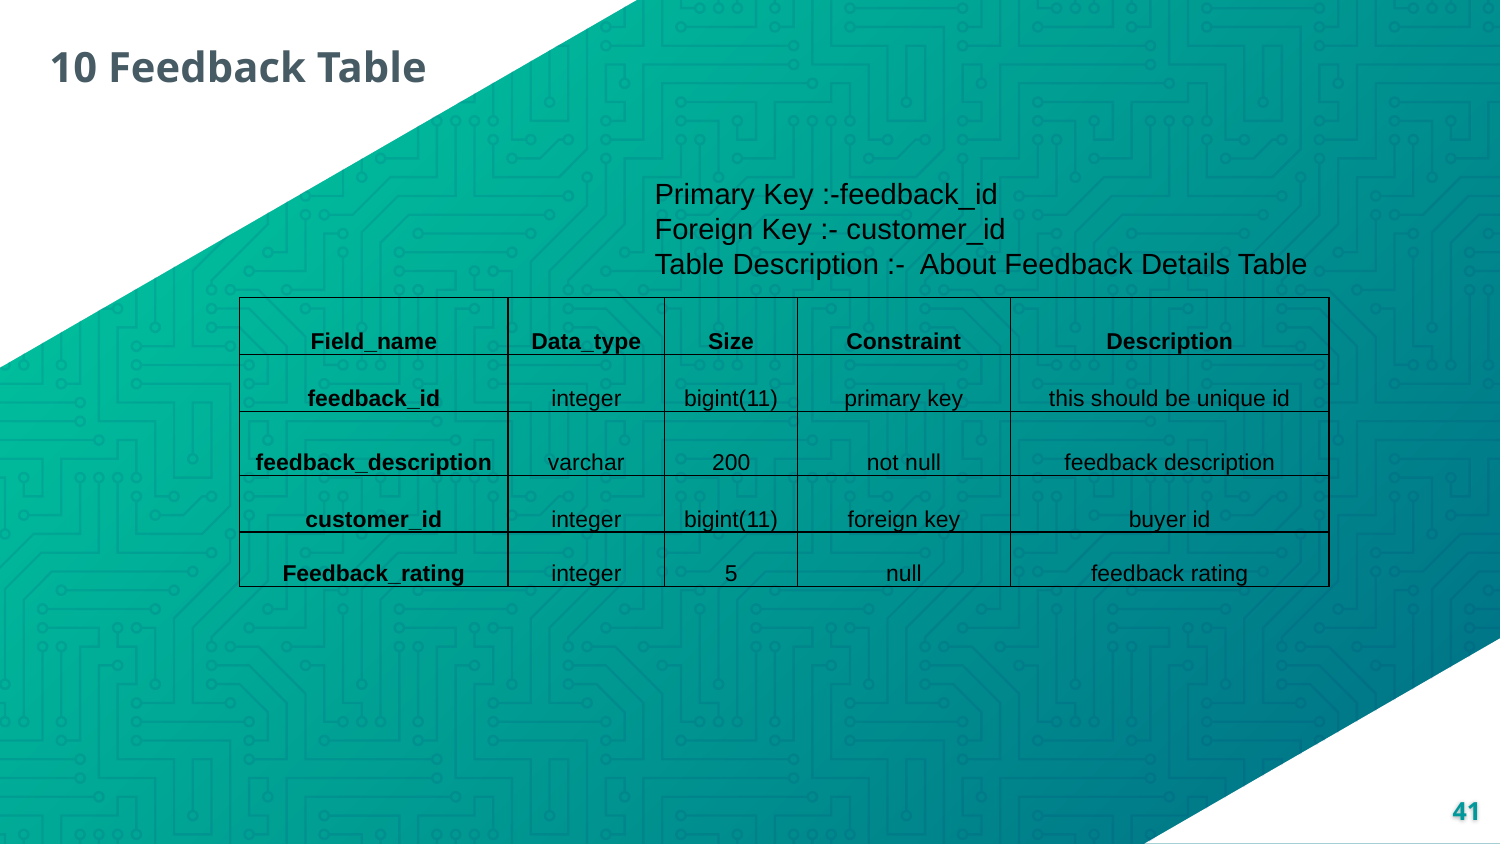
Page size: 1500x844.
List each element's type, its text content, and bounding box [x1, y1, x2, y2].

table_cell not null [798, 412, 1010, 475]
table_header Constraint [798, 298, 1010, 354]
table_cell integer [509, 476, 664, 531]
text_box Primary Key :-feedback_id Foreign Key :- customer_id Table Description :- About Feedback Details Table [639, 168, 1392, 288]
table_cell Feedback_rating [240, 533, 507, 586]
table_cell null [798, 533, 1010, 586]
table_header Size [665, 298, 797, 354]
table_cell feedback_id [240, 355, 507, 411]
table_cell feedback description [1011, 412, 1328, 475]
table_cell primary key [798, 355, 1010, 411]
table_cell customer_id [240, 476, 507, 531]
table_cell buyer id [1011, 476, 1328, 531]
table_cell this should be unique id [1011, 355, 1328, 411]
table_cell feedback rating [1011, 533, 1328, 586]
table_header Data_type [509, 298, 664, 354]
table_header Description [1011, 298, 1328, 354]
table_cell integer [509, 355, 664, 411]
table_cell bigint(11) [665, 355, 797, 411]
slide_number 41 [1391, 779, 1482, 844]
table_cell varchar [509, 412, 664, 475]
table_cell 5 [665, 533, 797, 586]
table_cell 200 [665, 412, 797, 475]
table_cell integer [509, 533, 664, 586]
text_box 10 Feedback Table [34, 33, 498, 99]
table_cell feedback_description [240, 412, 507, 475]
table_cell bigint(11) [665, 476, 797, 531]
table_cell foreign key [798, 476, 1010, 531]
table_header Field_name [240, 298, 507, 354]
